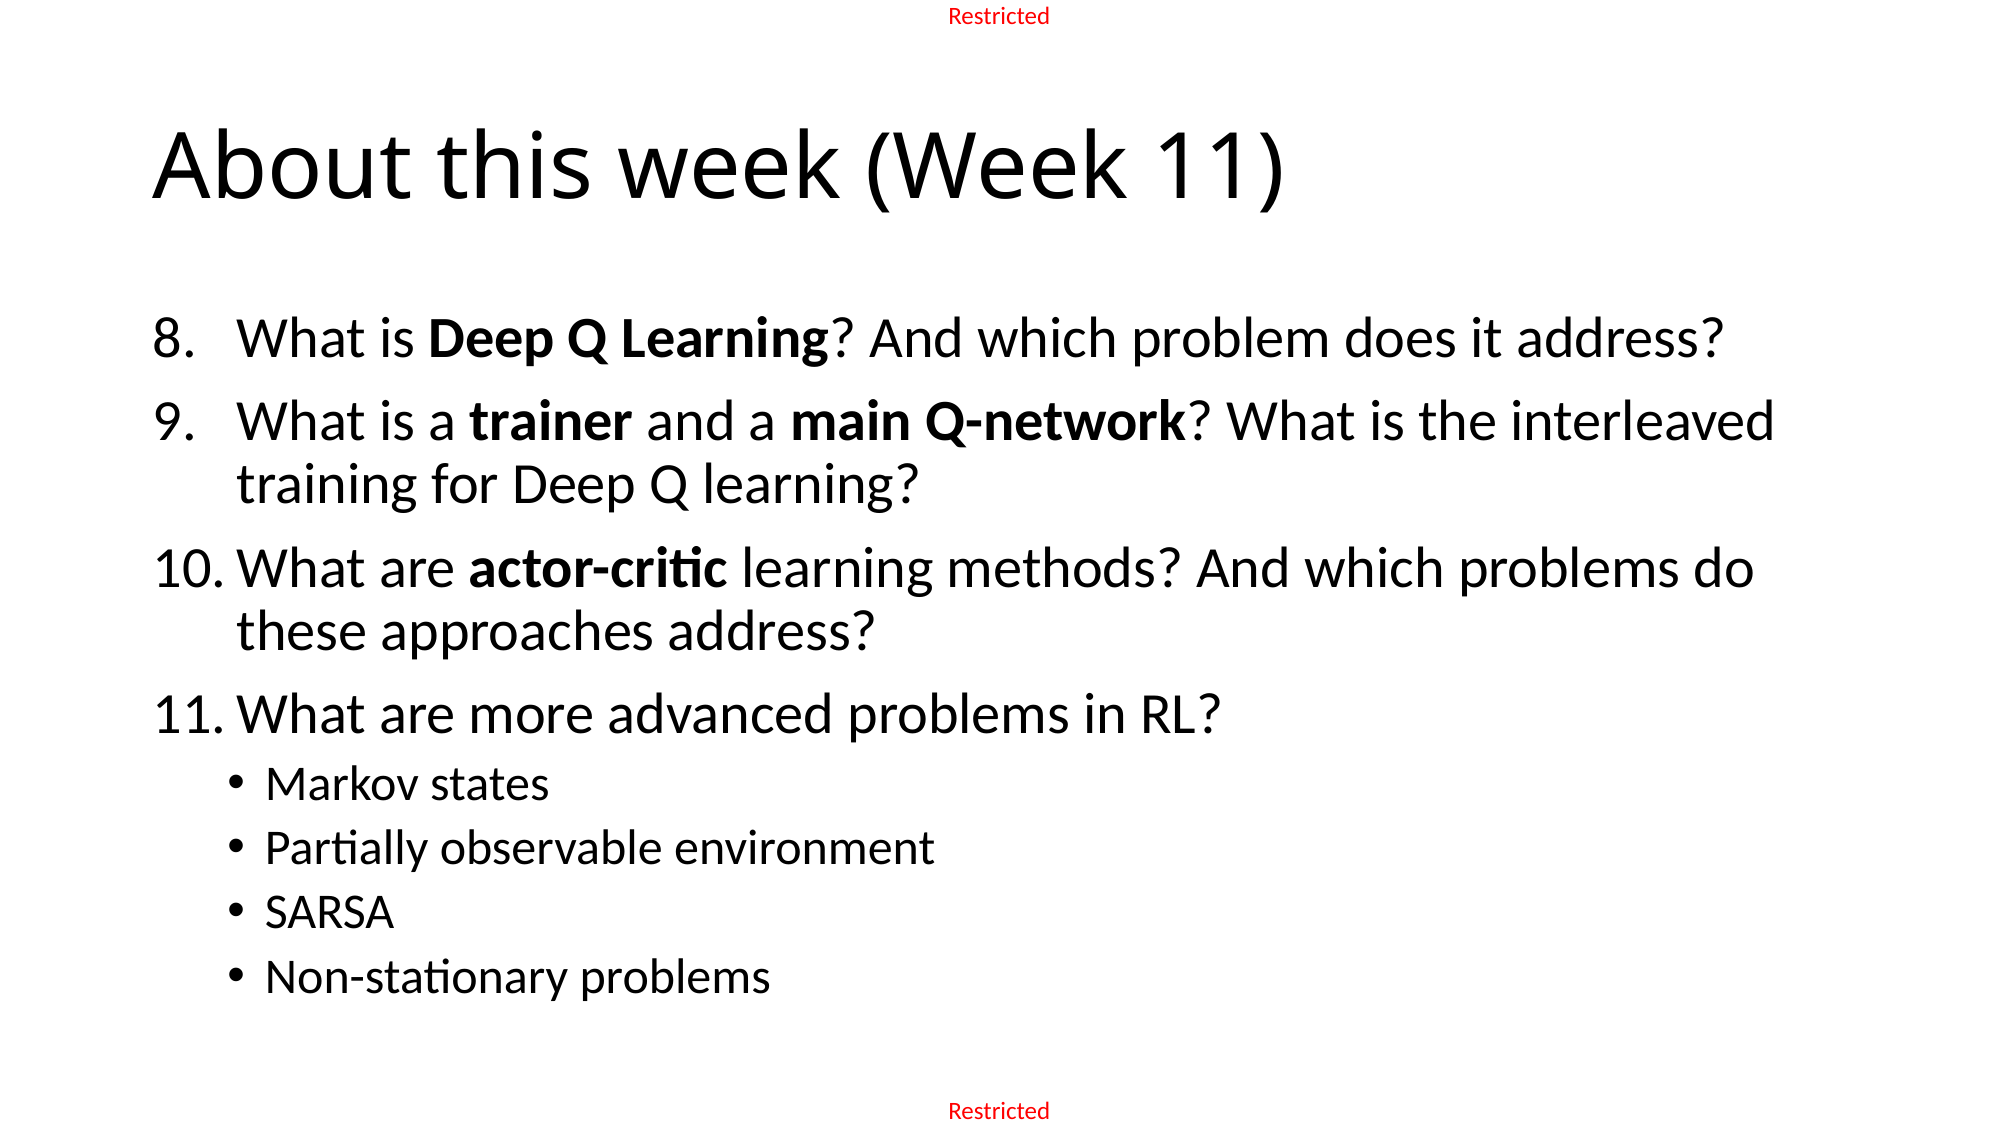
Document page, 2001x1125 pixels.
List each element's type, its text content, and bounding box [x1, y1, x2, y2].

list What is Deep Q Learning? And which problem does it address? What is a trainer and a main Q-network? What is the interleaved training for Deep Q learning? What are actor-critic learning methods? And which problems do these approaches address? What are more advanced problems in RL? Markov states Partially observable environment SARSA Non-stationary problems [137, 299, 1863, 1125]
title About this week (Week 11) [137, 59, 1863, 278]
